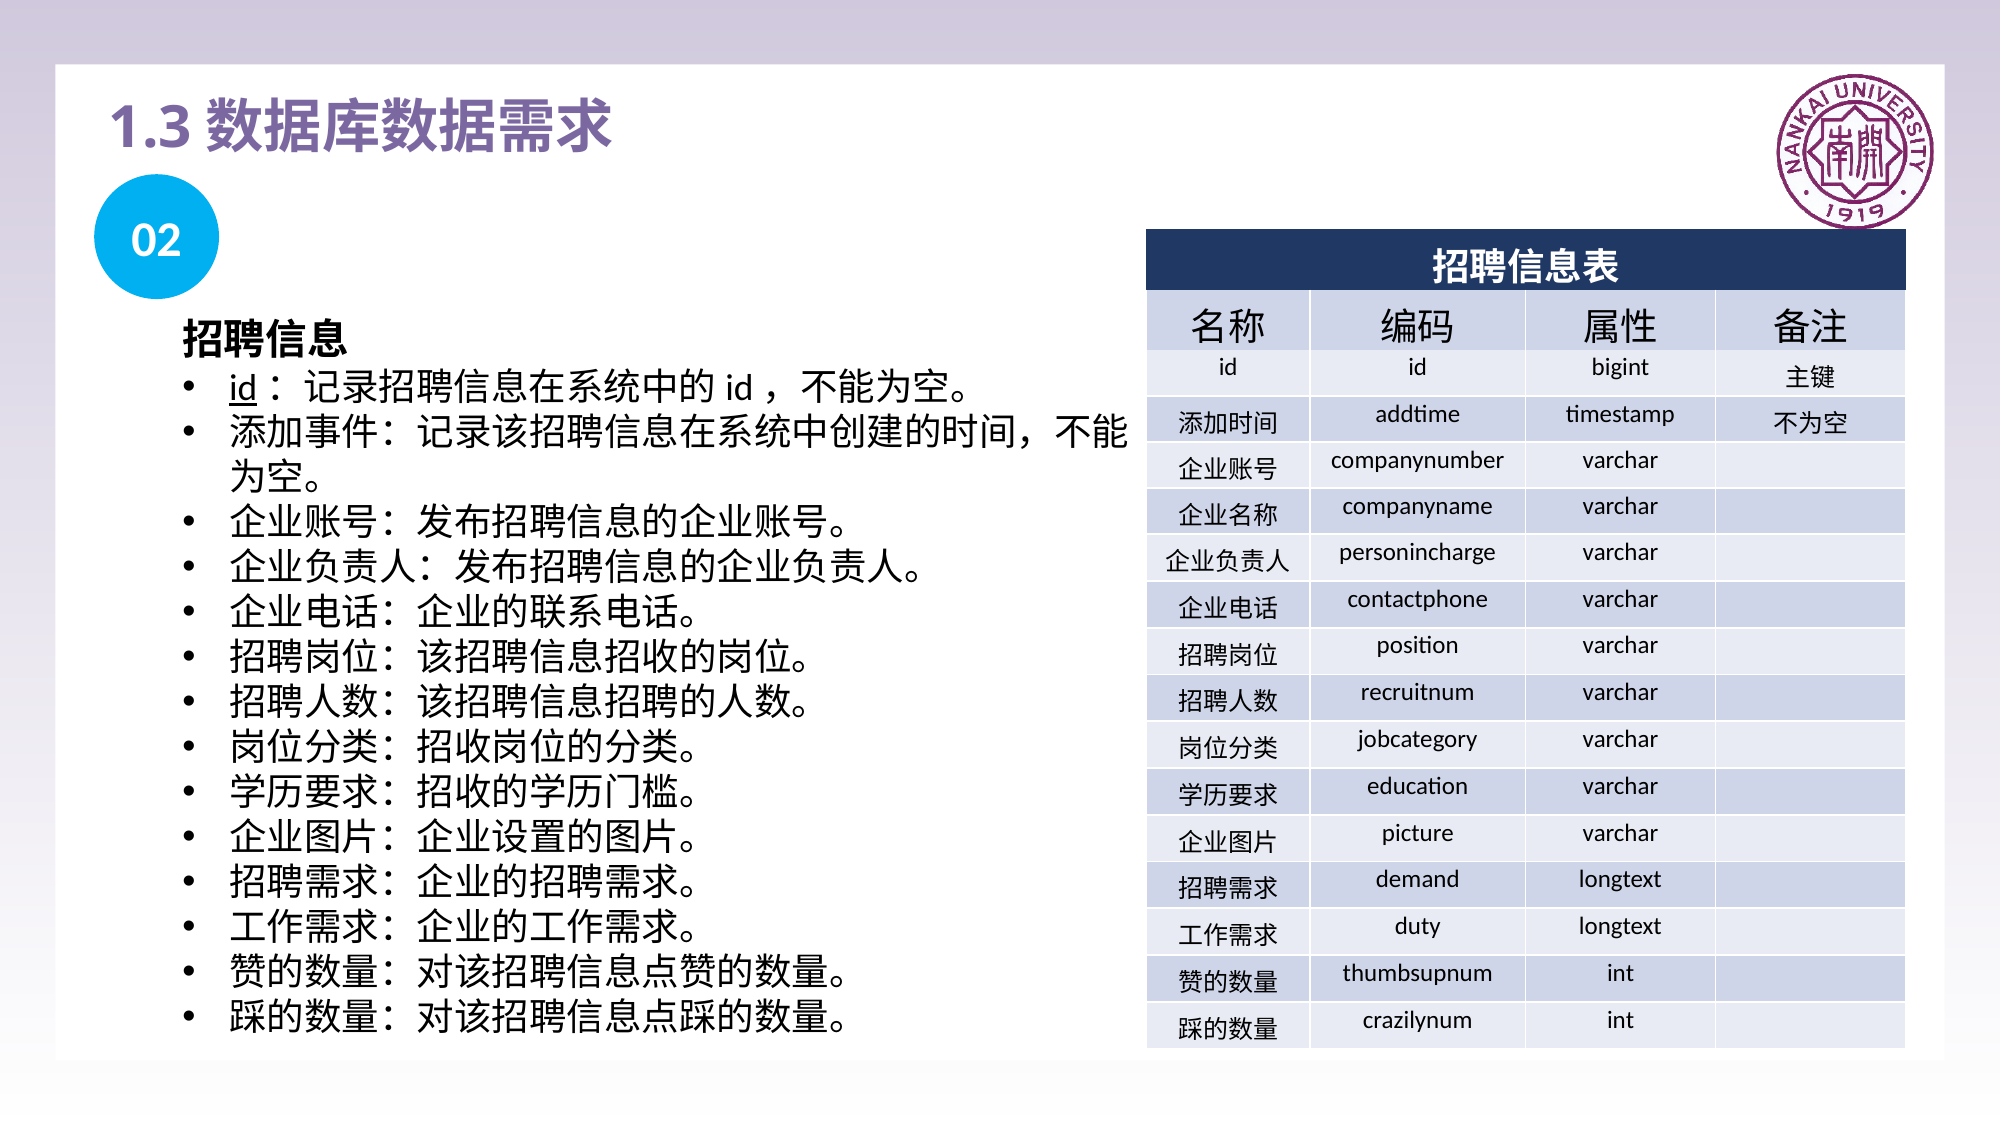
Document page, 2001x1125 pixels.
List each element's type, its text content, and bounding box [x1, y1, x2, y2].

table_cell 主键 [1716, 350, 1905, 395]
picture [1769, 67, 1940, 237]
table_cell varchar [1526, 443, 1715, 487]
table_cell addtime [1311, 397, 1525, 441]
table_cell duty [1311, 909, 1525, 954]
table_cell 招聘人数 [1147, 675, 1309, 720]
table_cell picture [1311, 816, 1525, 861]
table_cell longtext [1526, 862, 1715, 907]
table_cell 学历要求 [1147, 769, 1309, 814]
table_cell thumbsupnum [1311, 956, 1525, 1001]
table_cell [1716, 443, 1905, 487]
table_header 招聘信息表 [1146, 229, 1906, 290]
table_cell varchar [1526, 769, 1715, 814]
table_cell varchar [1526, 582, 1715, 627]
table_cell id [1147, 350, 1309, 395]
table_cell [1716, 862, 1905, 907]
table_cell 企业名称 [1147, 489, 1309, 533]
table_cell [1716, 582, 1905, 627]
table_cell varchar [1526, 675, 1715, 720]
table_cell companynumber [1311, 443, 1525, 487]
table_cell position [1311, 629, 1525, 674]
table_cell [1716, 675, 1905, 720]
table_cell 招聘岗位 [1147, 629, 1309, 674]
table_cell contactphone [1311, 582, 1525, 627]
table_cell 企业图片 [1147, 816, 1309, 861]
table_cell [1716, 629, 1905, 674]
table_cell id [1311, 350, 1525, 395]
table_cell 编码 [1311, 290, 1525, 350]
table_cell varchar [1526, 722, 1715, 767]
table_cell [1716, 909, 1905, 954]
table_cell 备注 [1716, 290, 1905, 350]
table_cell jobcategory [1311, 722, 1525, 767]
table_cell 企业电话 [1147, 582, 1309, 627]
table_cell personincharge [1311, 535, 1525, 580]
table_cell timestamp [1526, 397, 1715, 441]
table_cell 岗位分类 [1147, 722, 1309, 767]
table_cell 不为空 [1716, 397, 1905, 441]
table_cell 名称 [1147, 290, 1309, 350]
table_cell 赞的数量 [1147, 956, 1309, 1001]
table_cell 招聘需求 [1147, 862, 1309, 907]
table_cell [1716, 722, 1905, 767]
table_cell varchar [1526, 629, 1715, 674]
table_cell [1716, 769, 1905, 814]
table_cell [1716, 489, 1905, 533]
table_cell longtext [1526, 909, 1715, 954]
table_cell [1716, 1003, 1905, 1048]
table_cell bigint [1526, 350, 1715, 395]
table_cell demand [1311, 862, 1525, 907]
table_cell recruitnum [1311, 675, 1525, 720]
table_cell [1716, 956, 1905, 1001]
table_cell int [1526, 1003, 1715, 1048]
table_cell education [1311, 769, 1525, 814]
text_box 1.3数据库数据需求 [94, 81, 690, 167]
table_cell 踩的数量 [1147, 1003, 1309, 1048]
text_box 招聘信息 id：记录招聘信息在系统中的id，不能为空。 添加事件：记录该招聘信息在系统中创建的时间，不能为空。 企业账号：发布招聘信息的企业账号。 企业负责人：发布招聘信息的企业负责人。 企业电话：企业的联系电话。 招聘岗位：该招聘信息招收的岗位。 招聘人数：该招聘信息招聘的人数。 岗位分类：招收岗位的分类。 学历要求：招收的学历门槛。 企业图片：企业设置的图片。 招聘需求：企业的招聘需求。 工作需求：企业的工作需求。 赞的数量：对该招聘信息点赞的数量。 踩的数量：对该招聘信息点踩的数量。 [167, 305, 1147, 1046]
table_cell companyname [1311, 489, 1525, 533]
table_cell varchar [1526, 816, 1715, 861]
table_cell [1716, 816, 1905, 861]
table_cell [1716, 535, 1905, 580]
table_cell 工作需求 [1147, 909, 1309, 954]
table_cell 添加时间 [1147, 397, 1309, 441]
text_box 02 [93, 173, 221, 301]
table_cell 企业账号 [1147, 443, 1309, 487]
table_cell varchar [1526, 535, 1715, 580]
table_cell int [1526, 956, 1715, 1001]
table_cell 属性 [1526, 290, 1715, 350]
table_cell varchar [1526, 489, 1715, 533]
table_cell 企业负责人 [1147, 535, 1309, 580]
table_cell crazilynum [1311, 1003, 1525, 1048]
